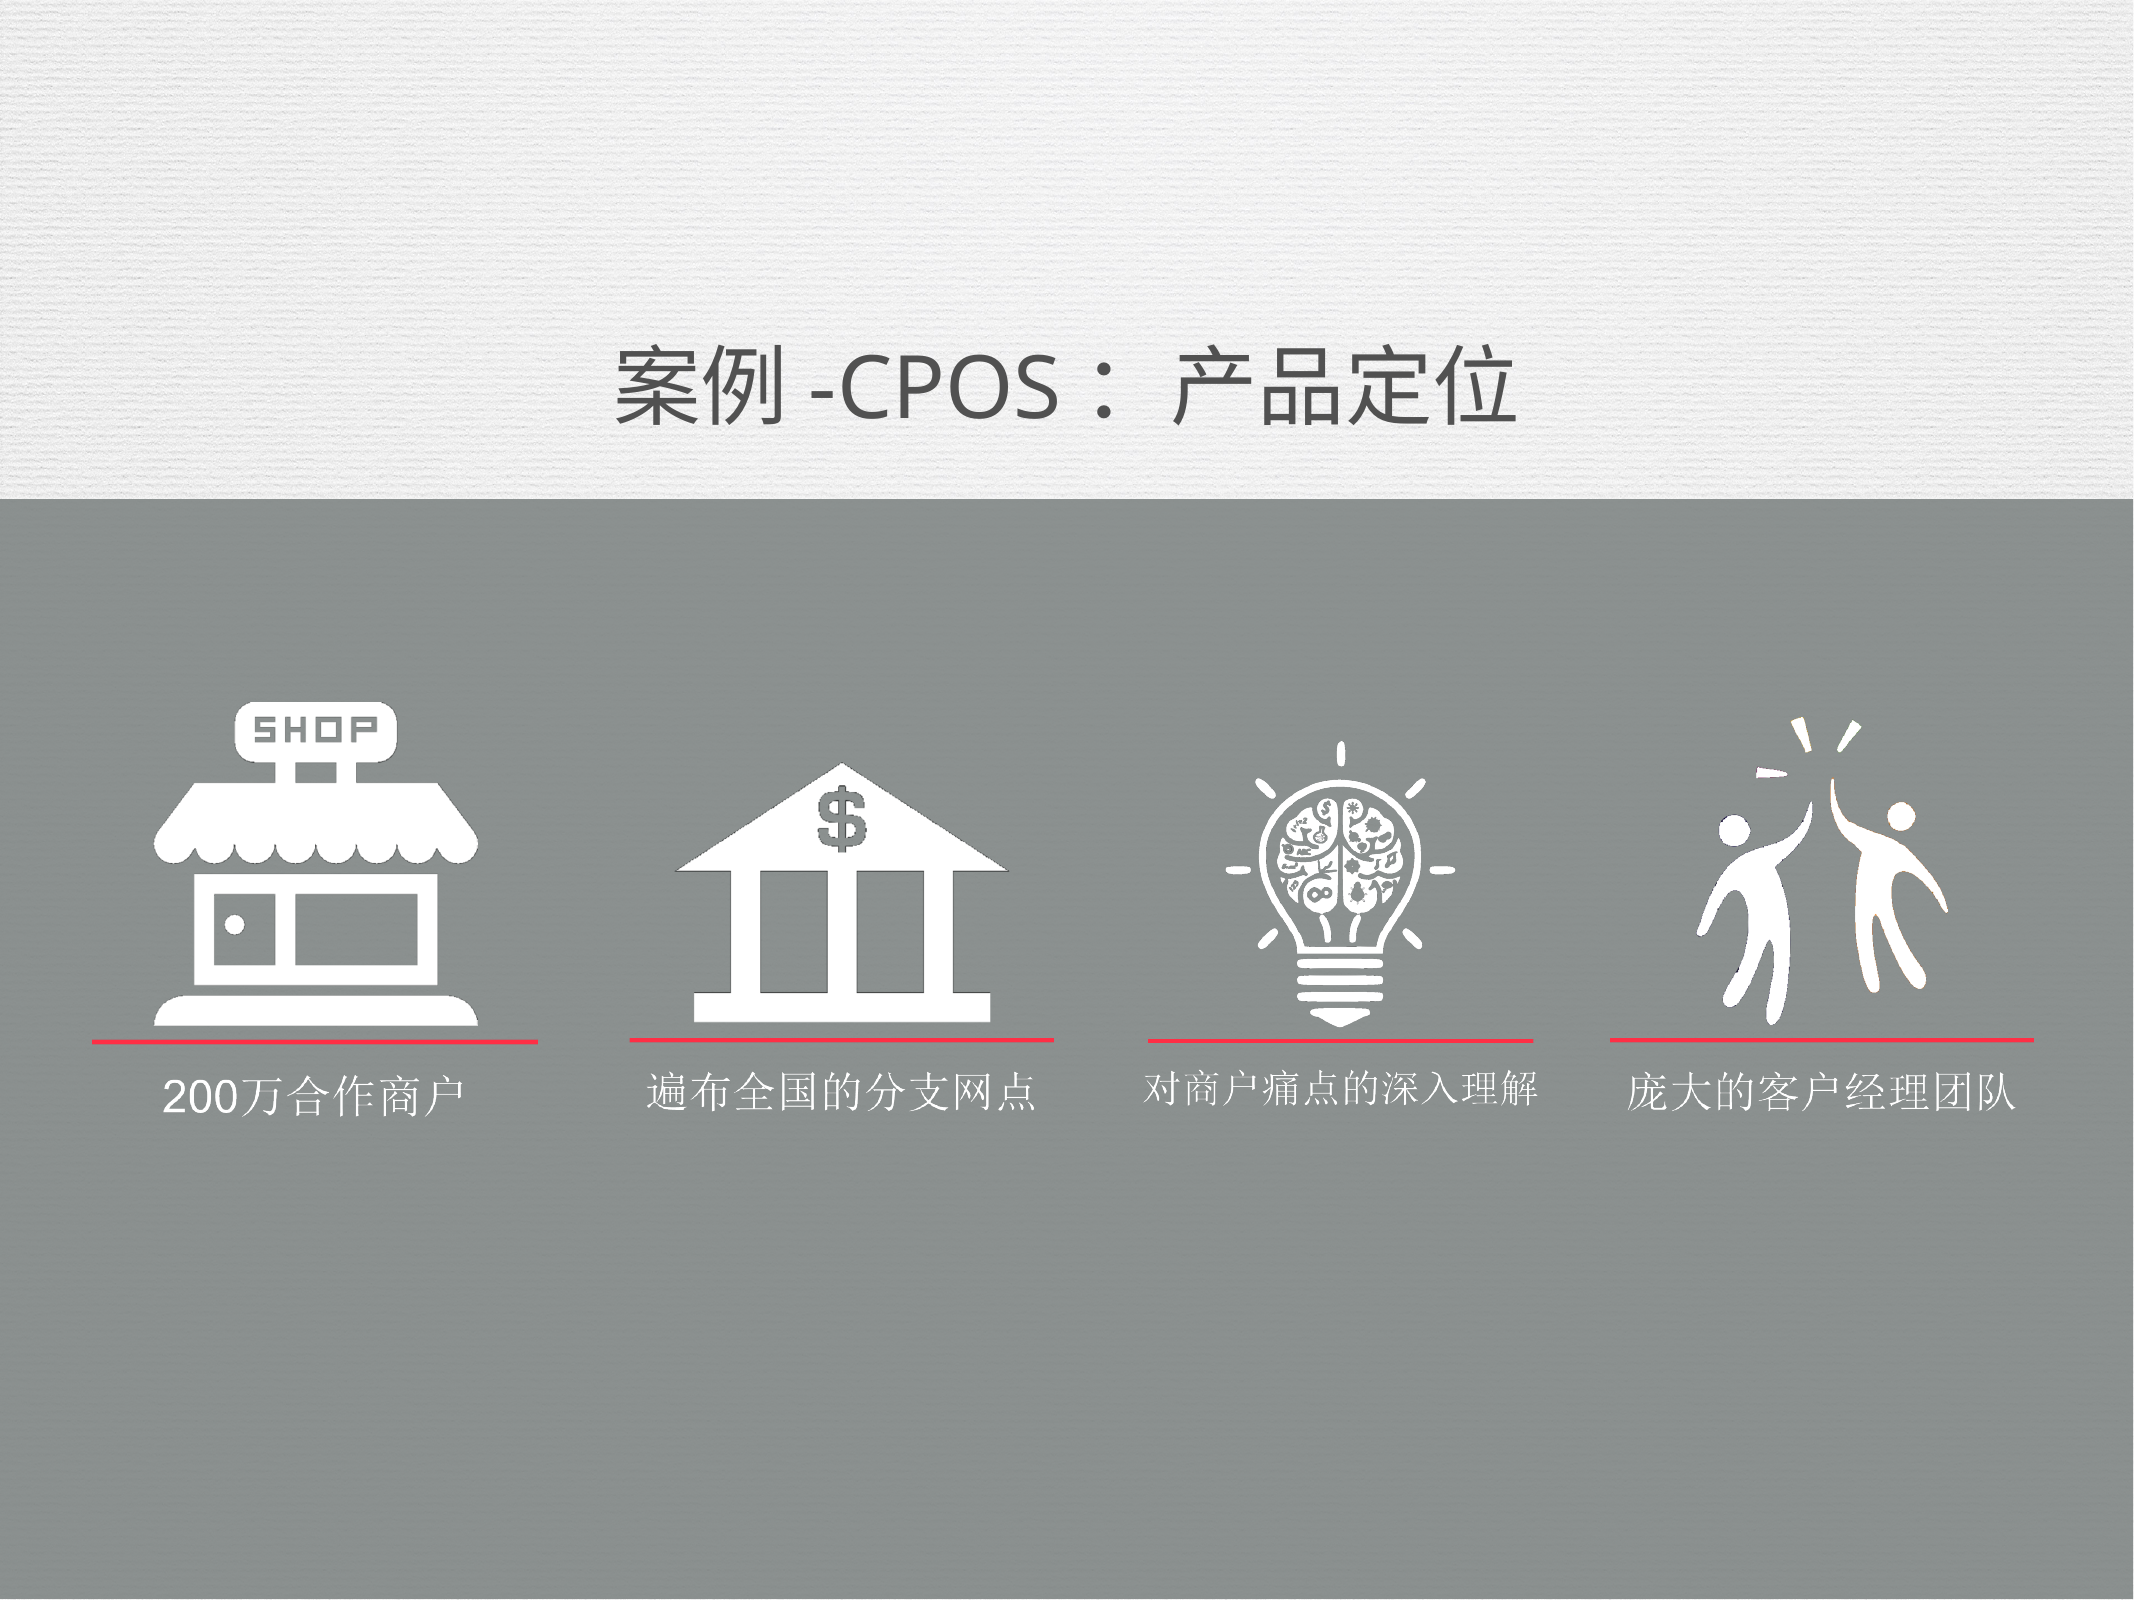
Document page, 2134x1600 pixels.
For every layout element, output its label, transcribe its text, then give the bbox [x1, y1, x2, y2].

title 案例-CPOS：产品定位 [133, 266, 2001, 499]
picture [0, 0, 2134, 1600]
